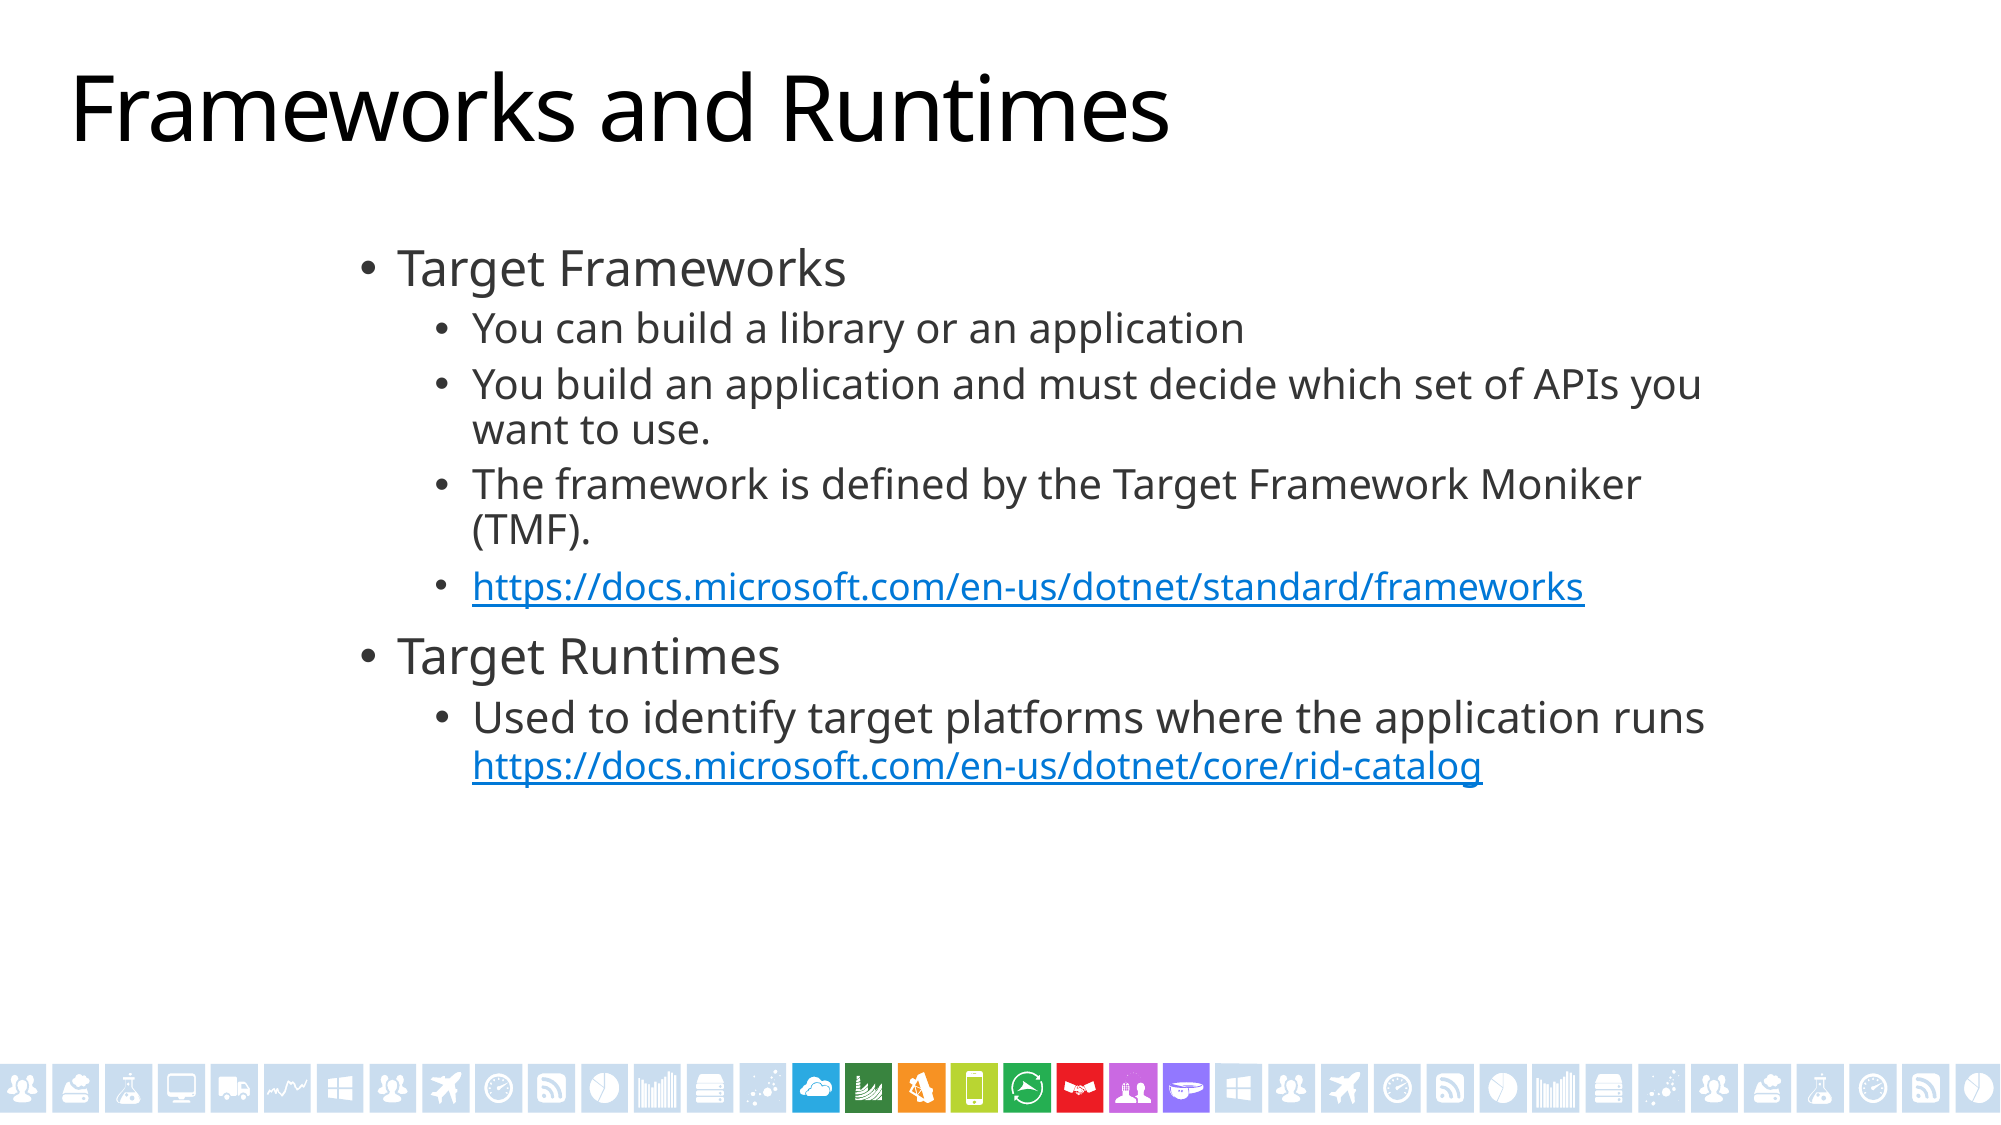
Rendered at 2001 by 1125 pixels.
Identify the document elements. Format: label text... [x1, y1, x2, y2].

title Frameworks and Runtimes [44, 47, 1957, 196]
text_box Target Frameworks You can build a library or an application You build an application and must decide which set of APIs you want to use. The framework is defined by the Target Framework Moniker (TMF). https://docs.microsoft.com/en-us/dotnet/standard/frameworks Target Runtimes Used to identify target platforms where the application runs https://docs.microsoft.com/en-us/dotnet/core/rid-catalog [344, 236, 1778, 861]
